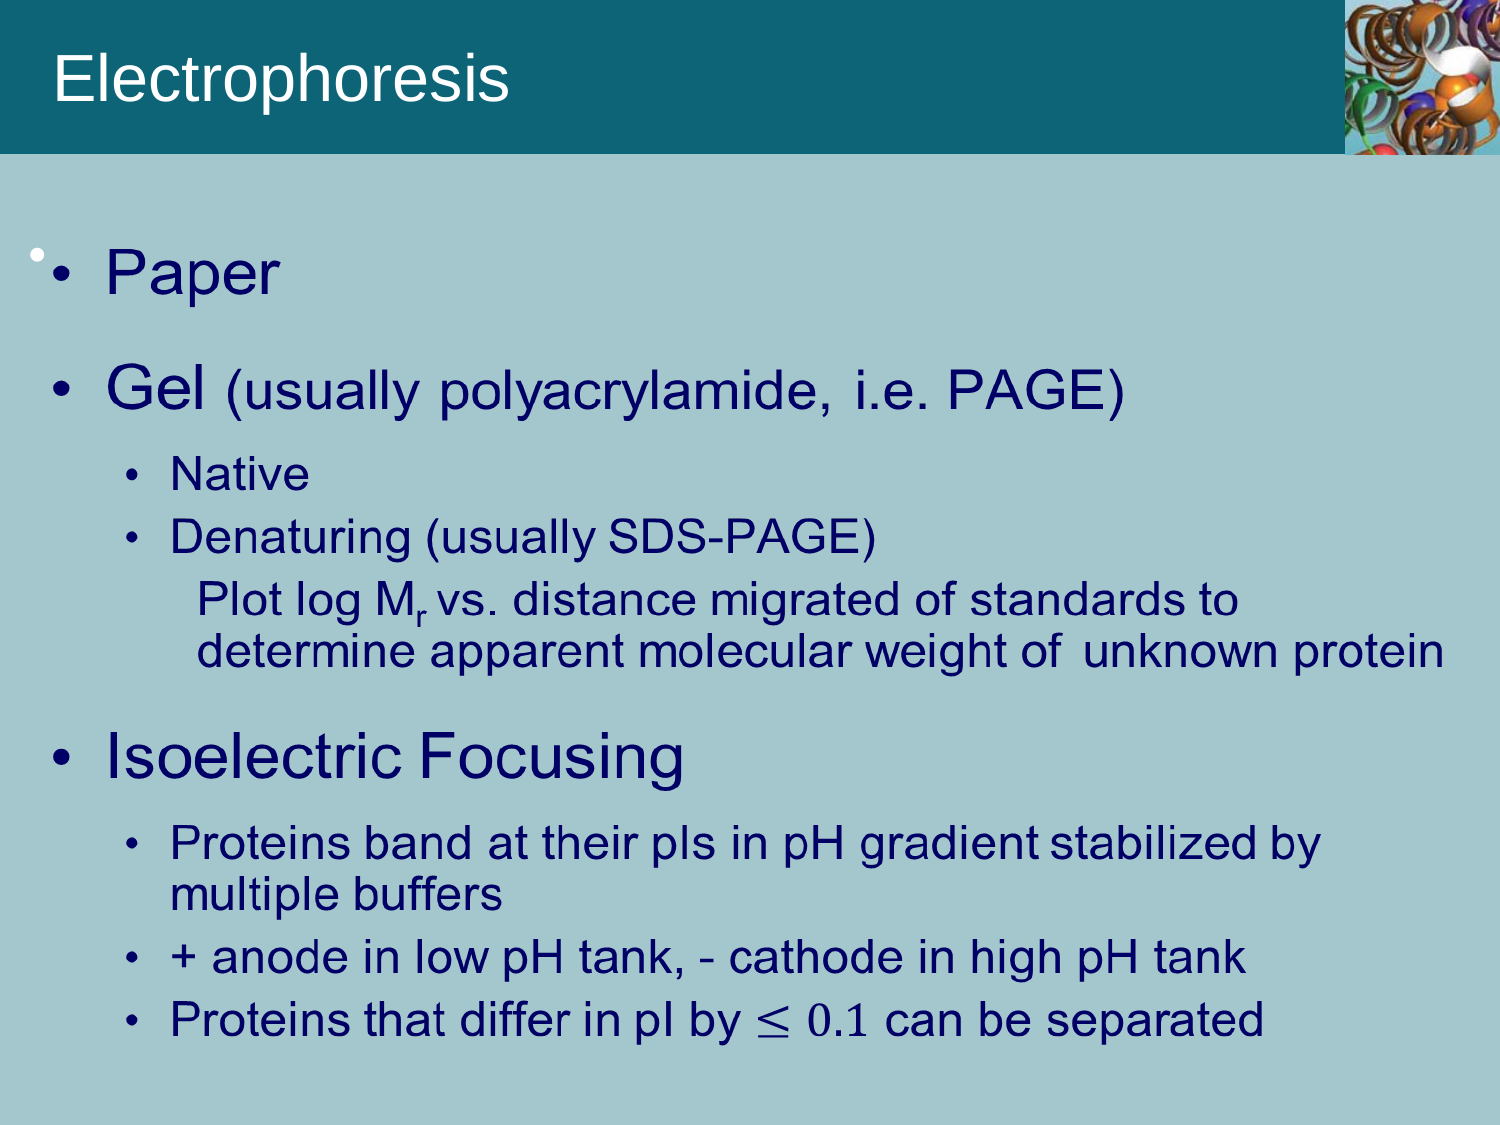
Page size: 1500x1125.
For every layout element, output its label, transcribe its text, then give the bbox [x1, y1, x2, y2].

list [12, 212, 1475, 1075]
picture [1345, 0, 1500, 155]
title Electrophoresis [37, 0, 1313, 150]
